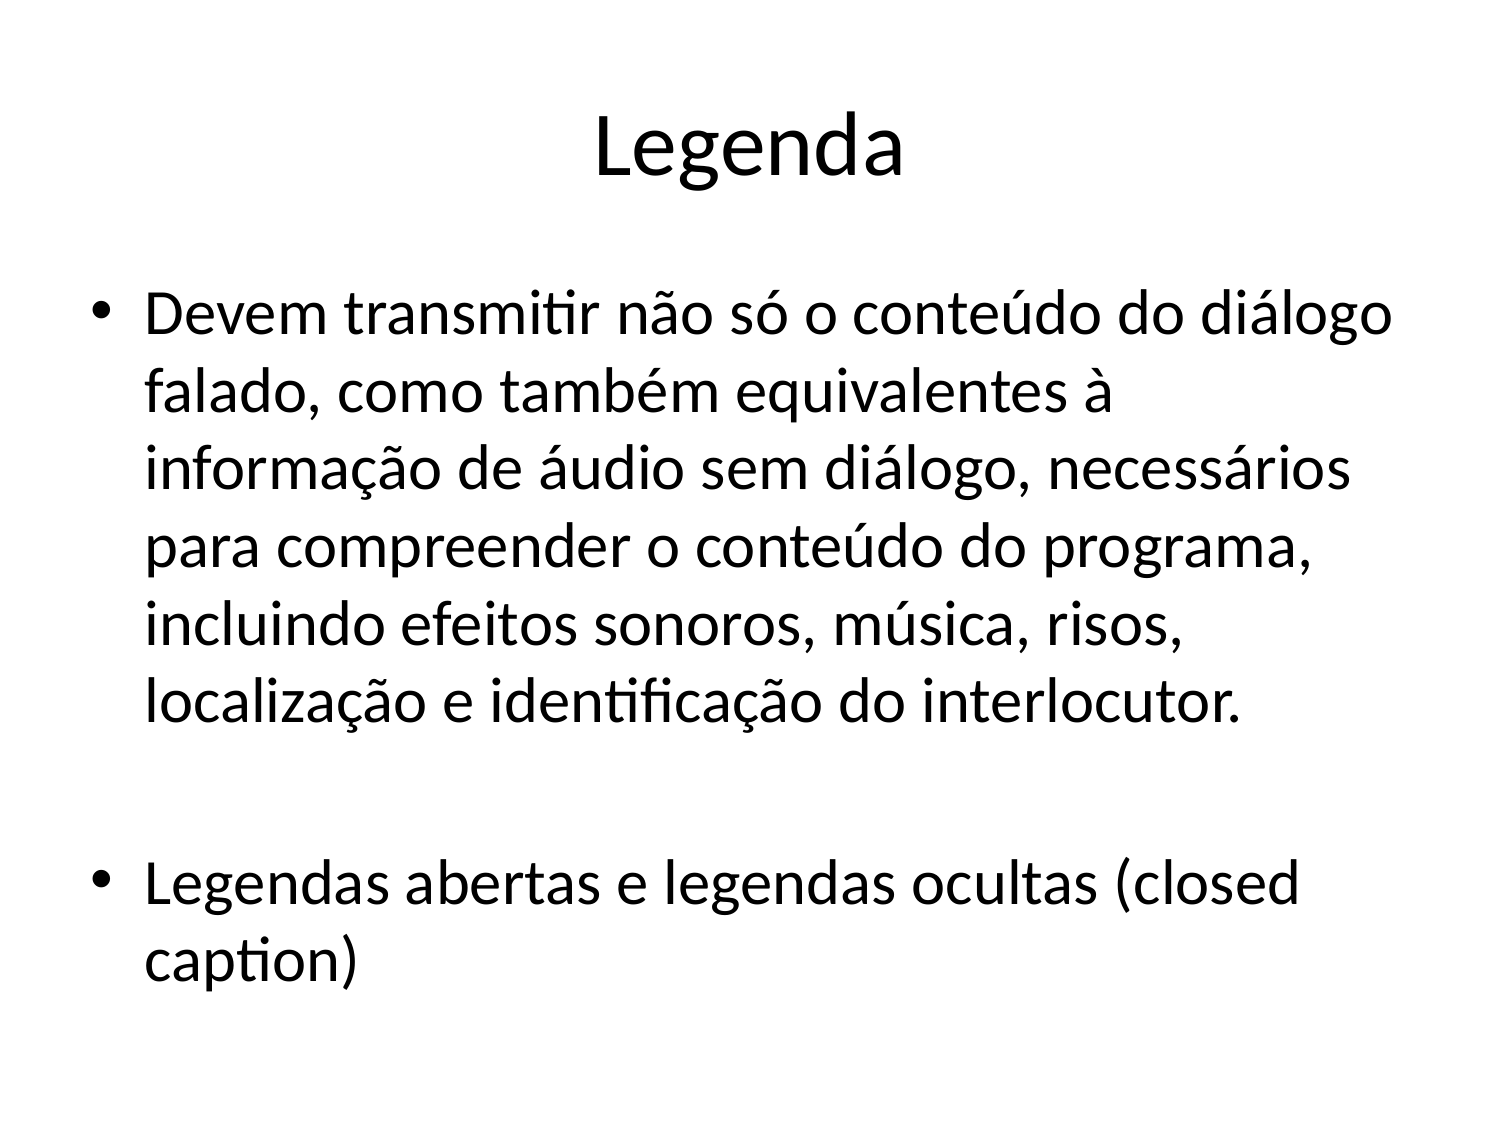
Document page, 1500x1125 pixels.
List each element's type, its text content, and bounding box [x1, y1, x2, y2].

title Legenda [75, 45, 1425, 233]
list Devem transmitir não só o conteúdo do diálogo falado, como também equivalentes à informação de áudio sem diálogo, necessários para compreender o conteúdo do programa, incluindo efeitos sonoros, música, risos, localização e identificação do interlocutor. Legendas abertas e legendas ocultas (closed caption) [75, 262, 1425, 1005]
